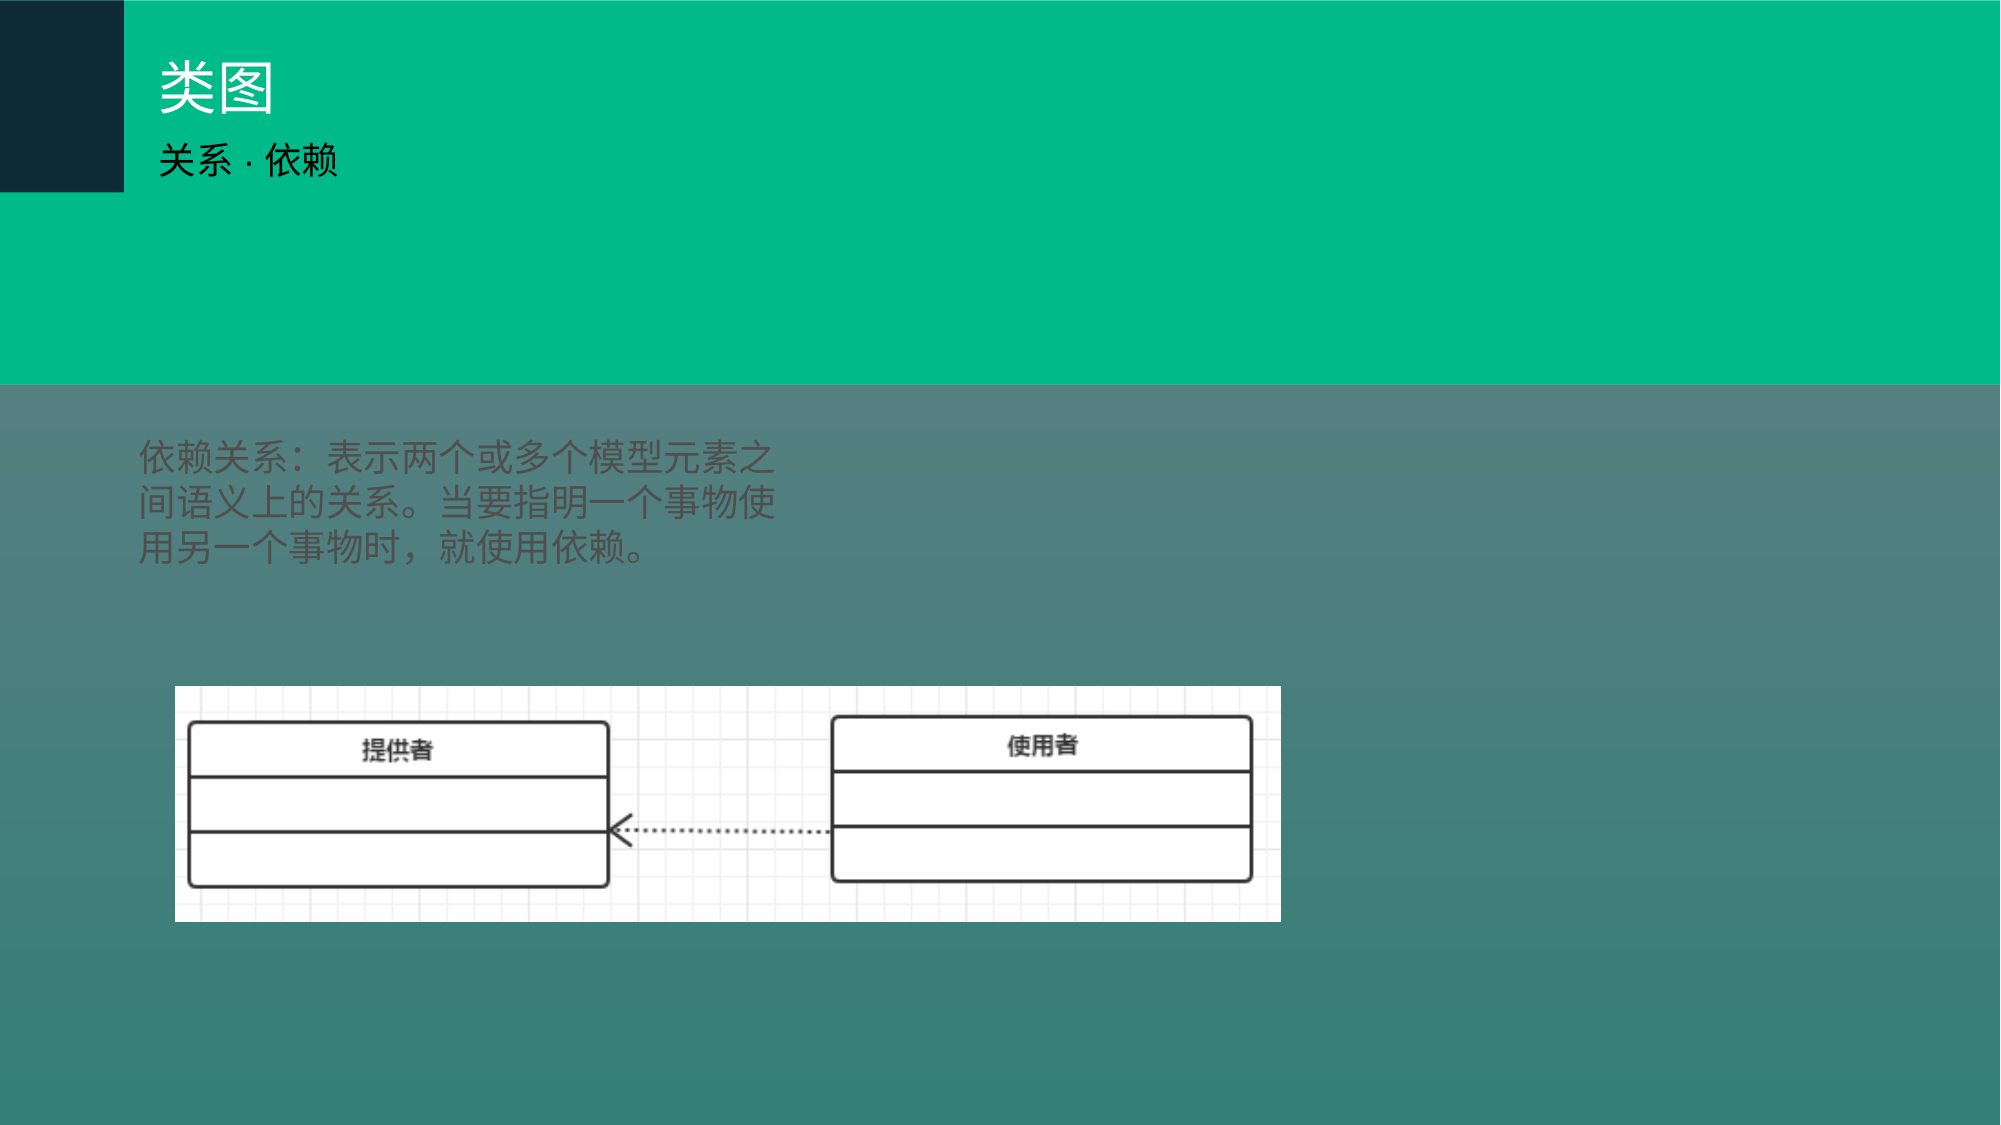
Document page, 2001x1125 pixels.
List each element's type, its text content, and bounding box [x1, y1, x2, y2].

text_box [0, 0, 125, 193]
text_box [0, 386, 2000, 1125]
text_box 依赖关系：表示两个或多个模型元素之间语义上的关系。当要指明一个事物使用另一个事物时，就使用依赖。 [123, 426, 820, 577]
text_box 类图 [144, 43, 680, 129]
text_box [0, 0, 2000, 386]
text_box 关系·依赖 [144, 129, 403, 190]
picture [175, 686, 1281, 922]
